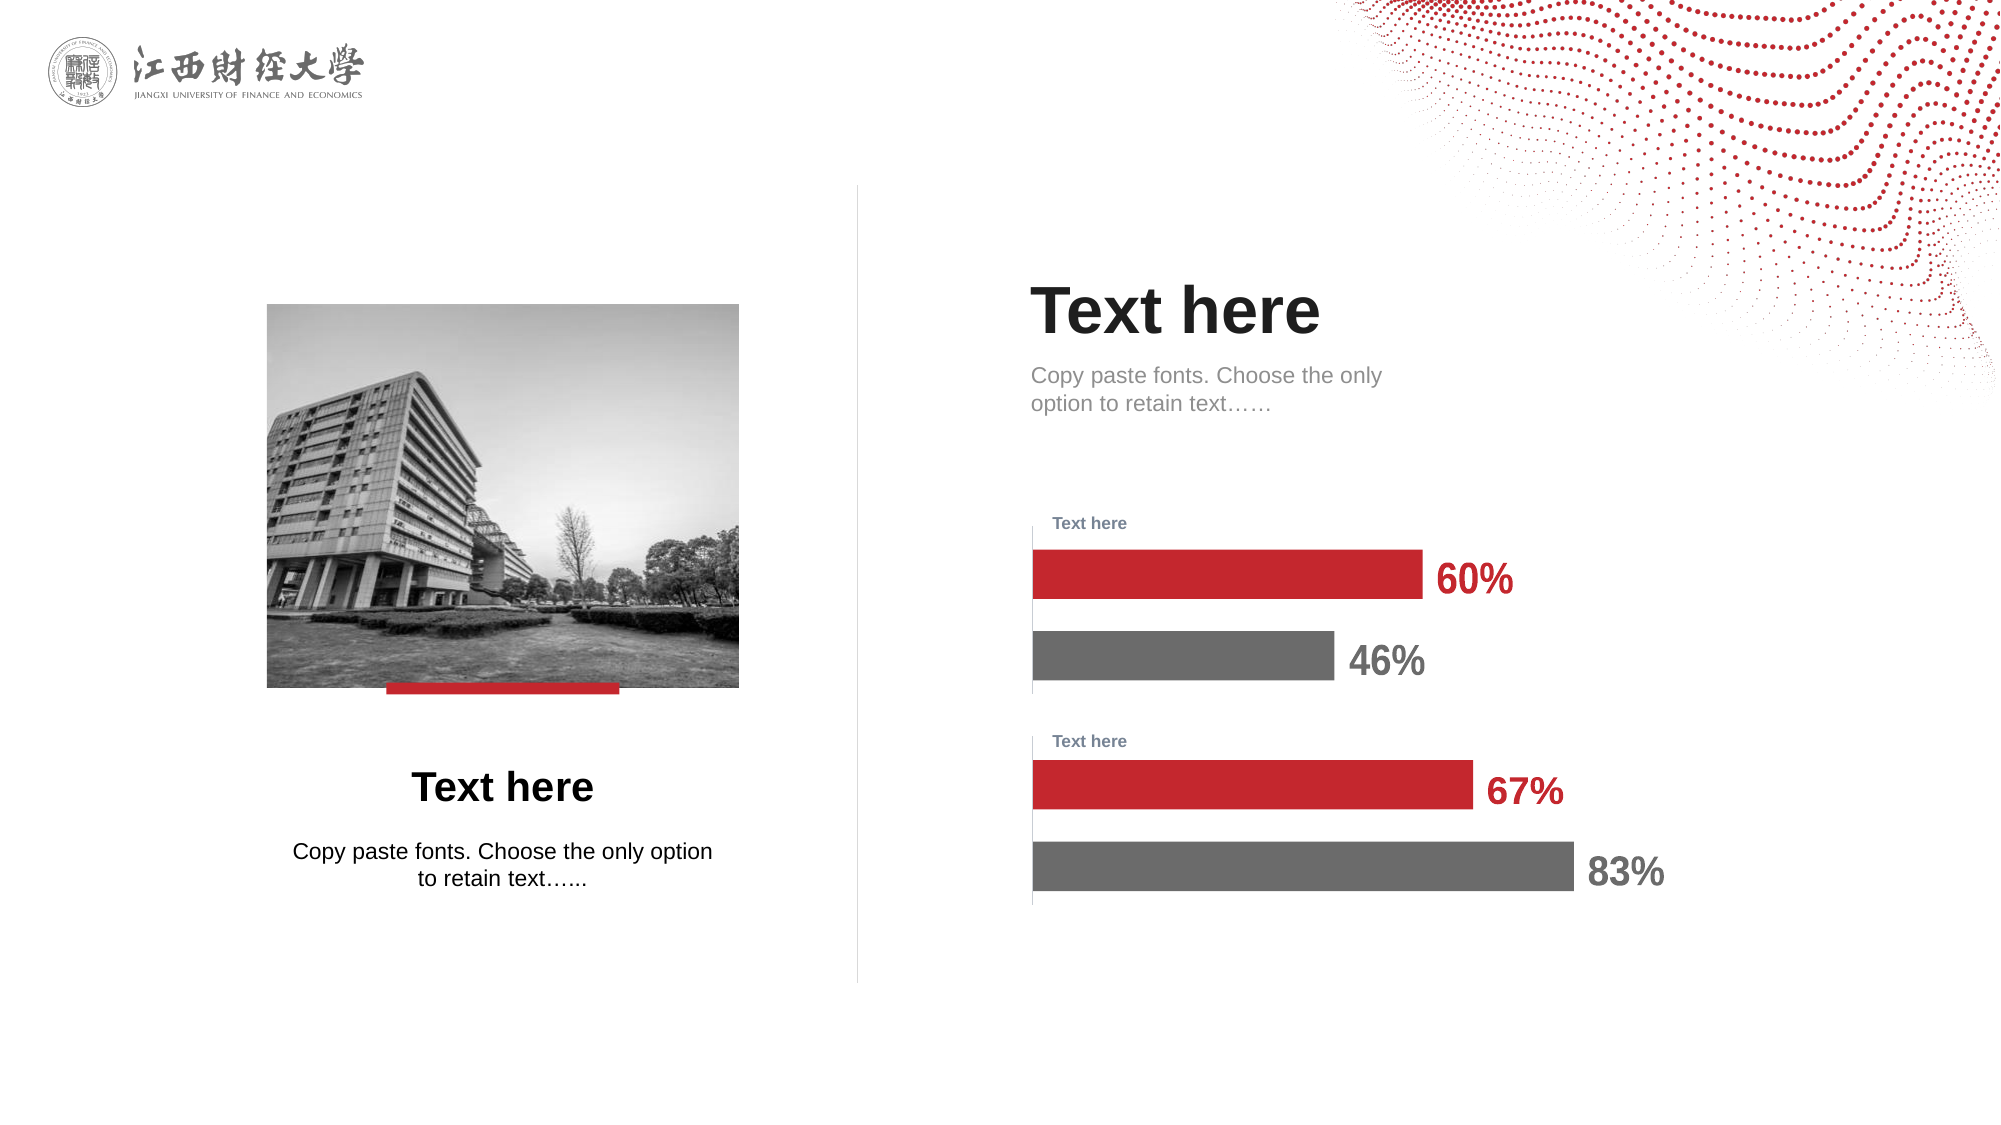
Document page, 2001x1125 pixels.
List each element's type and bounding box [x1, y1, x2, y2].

picture [48, 37, 364, 107]
picture [1334, 0, 2000, 455]
text_box [266, 304, 502, 960]
text_box [502, 254, 1841, 1074]
